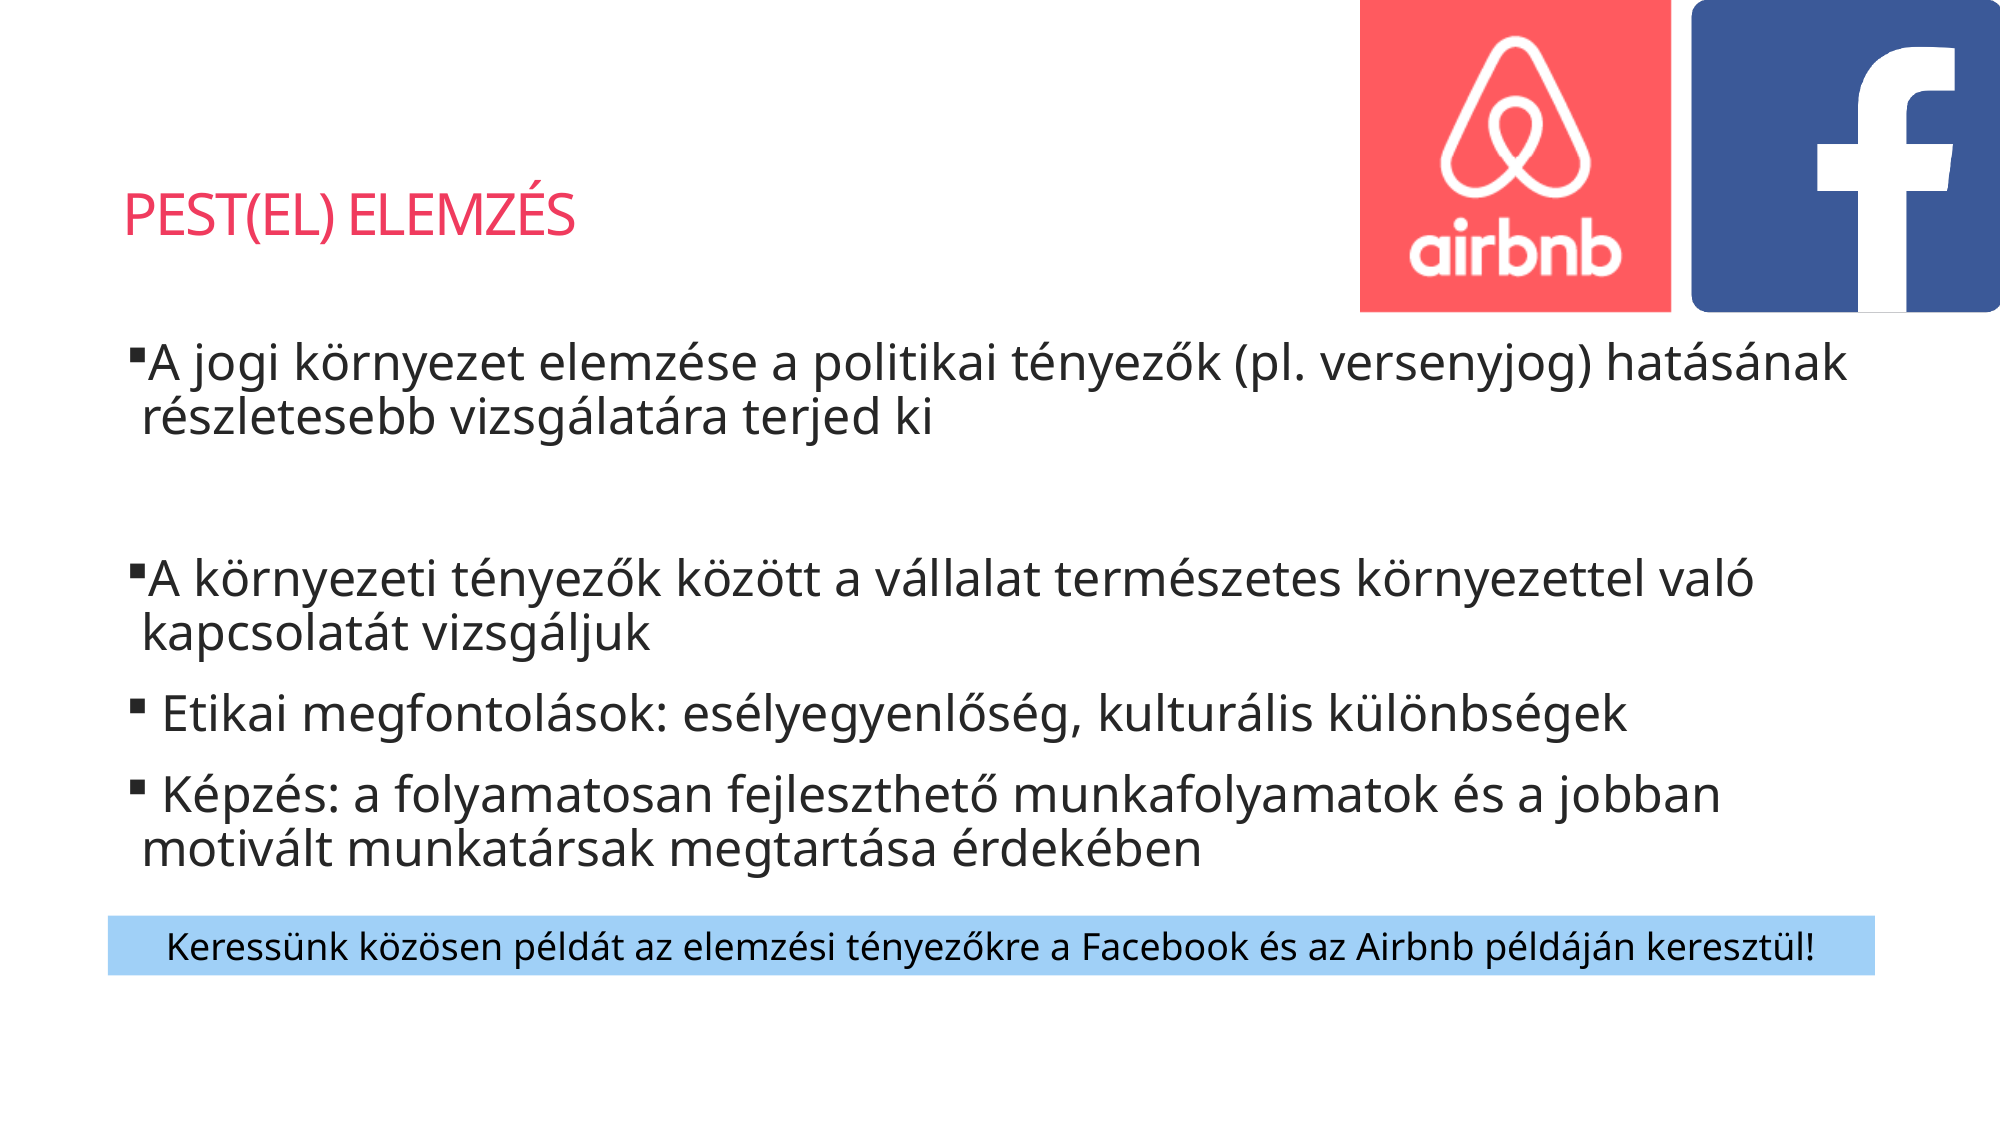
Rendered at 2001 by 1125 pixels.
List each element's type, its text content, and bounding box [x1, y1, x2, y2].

picture [1359, 0, 1673, 314]
title PEST(EL) ELEMZÉS [107, 81, 1875, 354]
picture [1689, 0, 2000, 313]
list A jogi környezet elemzése a politikai tényezők (pl. versenyjog) hatásának részletesebb vizsgálatára terjed ki A környezeti tényezők között a vállalat természetes környezettel való kapcsolatát vizsgáljuk Etikai megfontolások: esélyegyenlőség, kulturális különbségek Képzés: a folyamatosan fejleszthető munkafolyamatok és a jobban motivált munkatársak megtartása érdekében [111, 329, 1876, 948]
text_box Keressünk közösen példát az elemzési tényezőkre a Facebook és az Airbnb példáján keresztül! [107, 915, 1875, 976]
